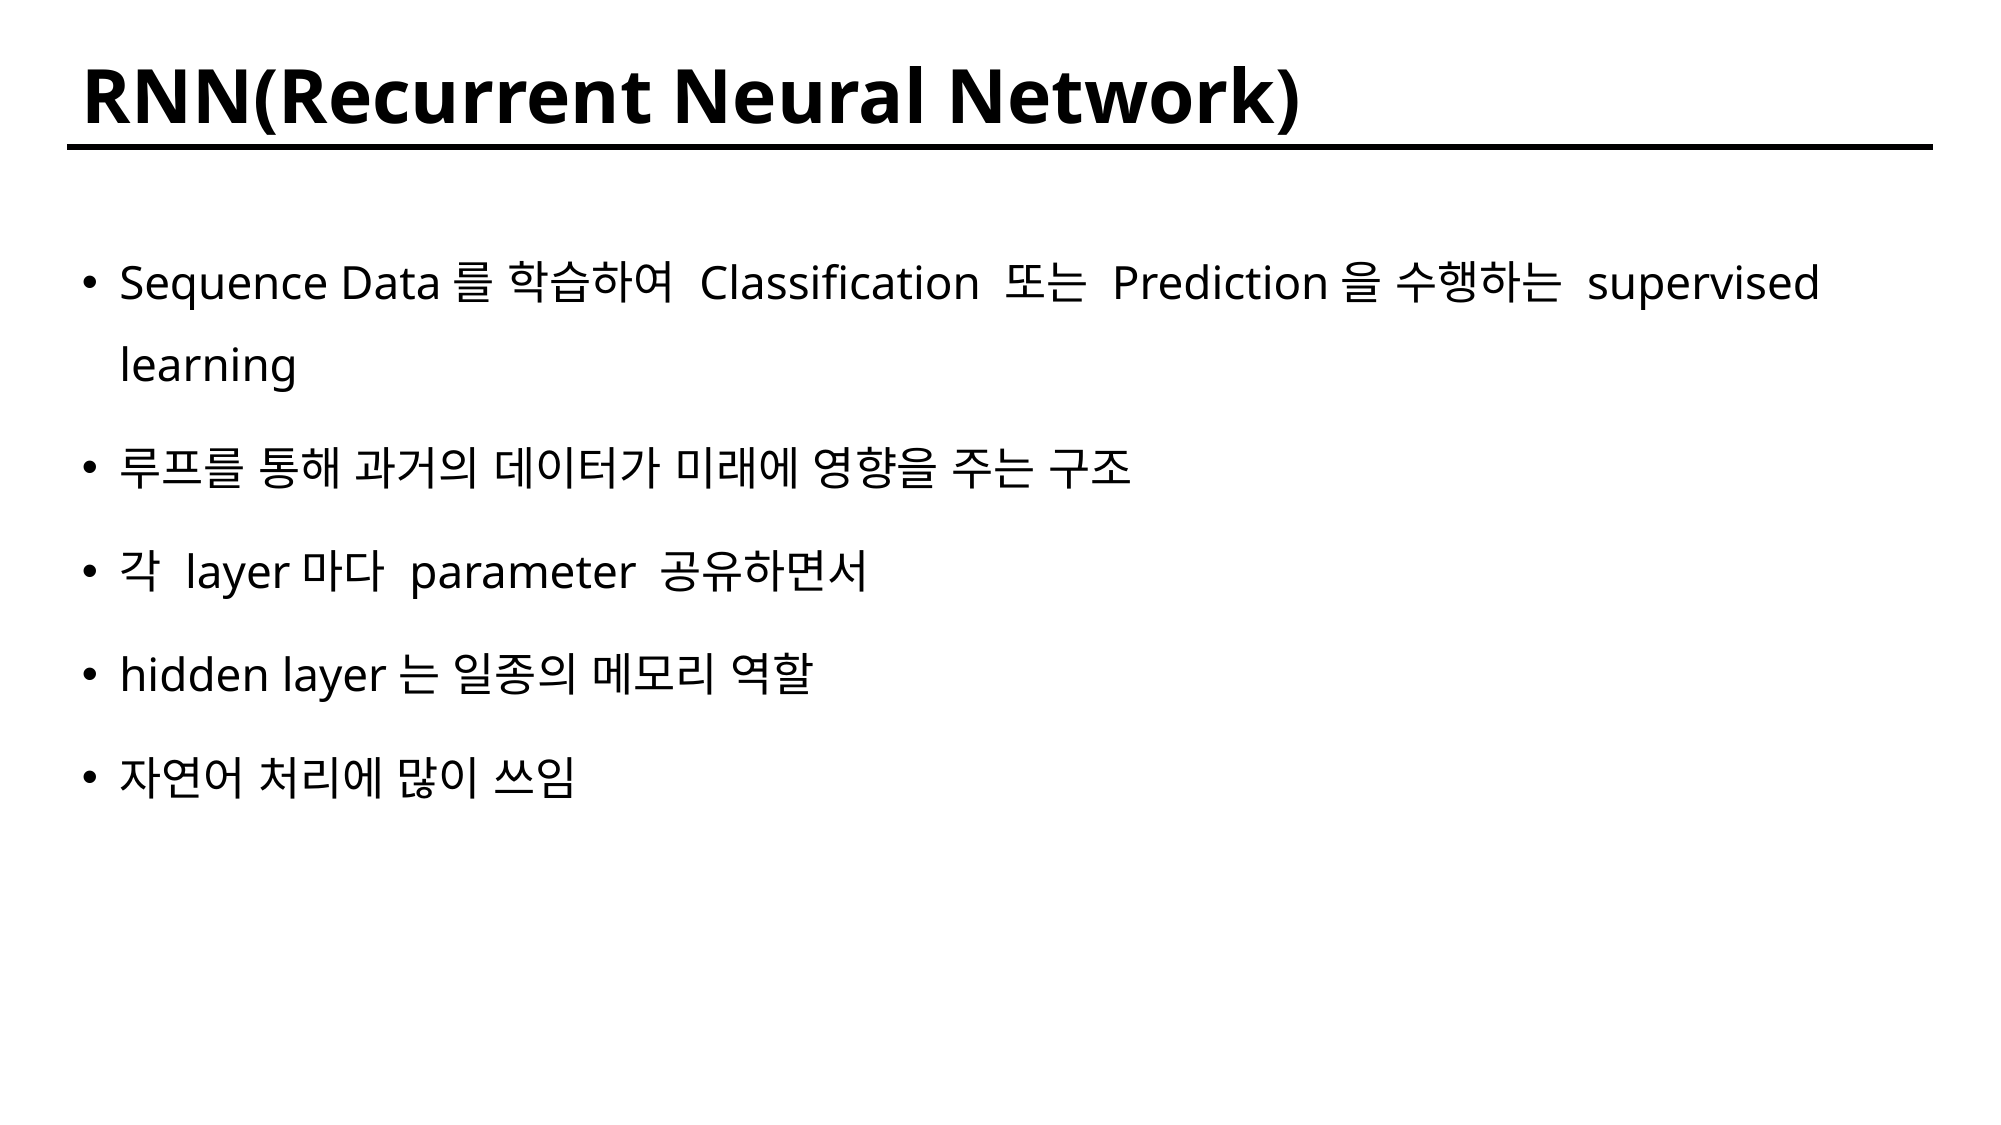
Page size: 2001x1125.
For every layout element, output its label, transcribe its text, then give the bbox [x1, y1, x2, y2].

text_box Sequence Data를 학습하여 Classification 또는 Prediction을 수행하는 supervised learning 루프를 통해 과거의 데이터가 미래에 영향을 주는 구조 각 layer마다 parameter 공유하면서 hidden layer는 일종의 메모리 역할 자연어 처리에 많이 쓰임 [66, 218, 2000, 936]
title RNN(Recurrent Neural Network) [66, 2, 1867, 144]
